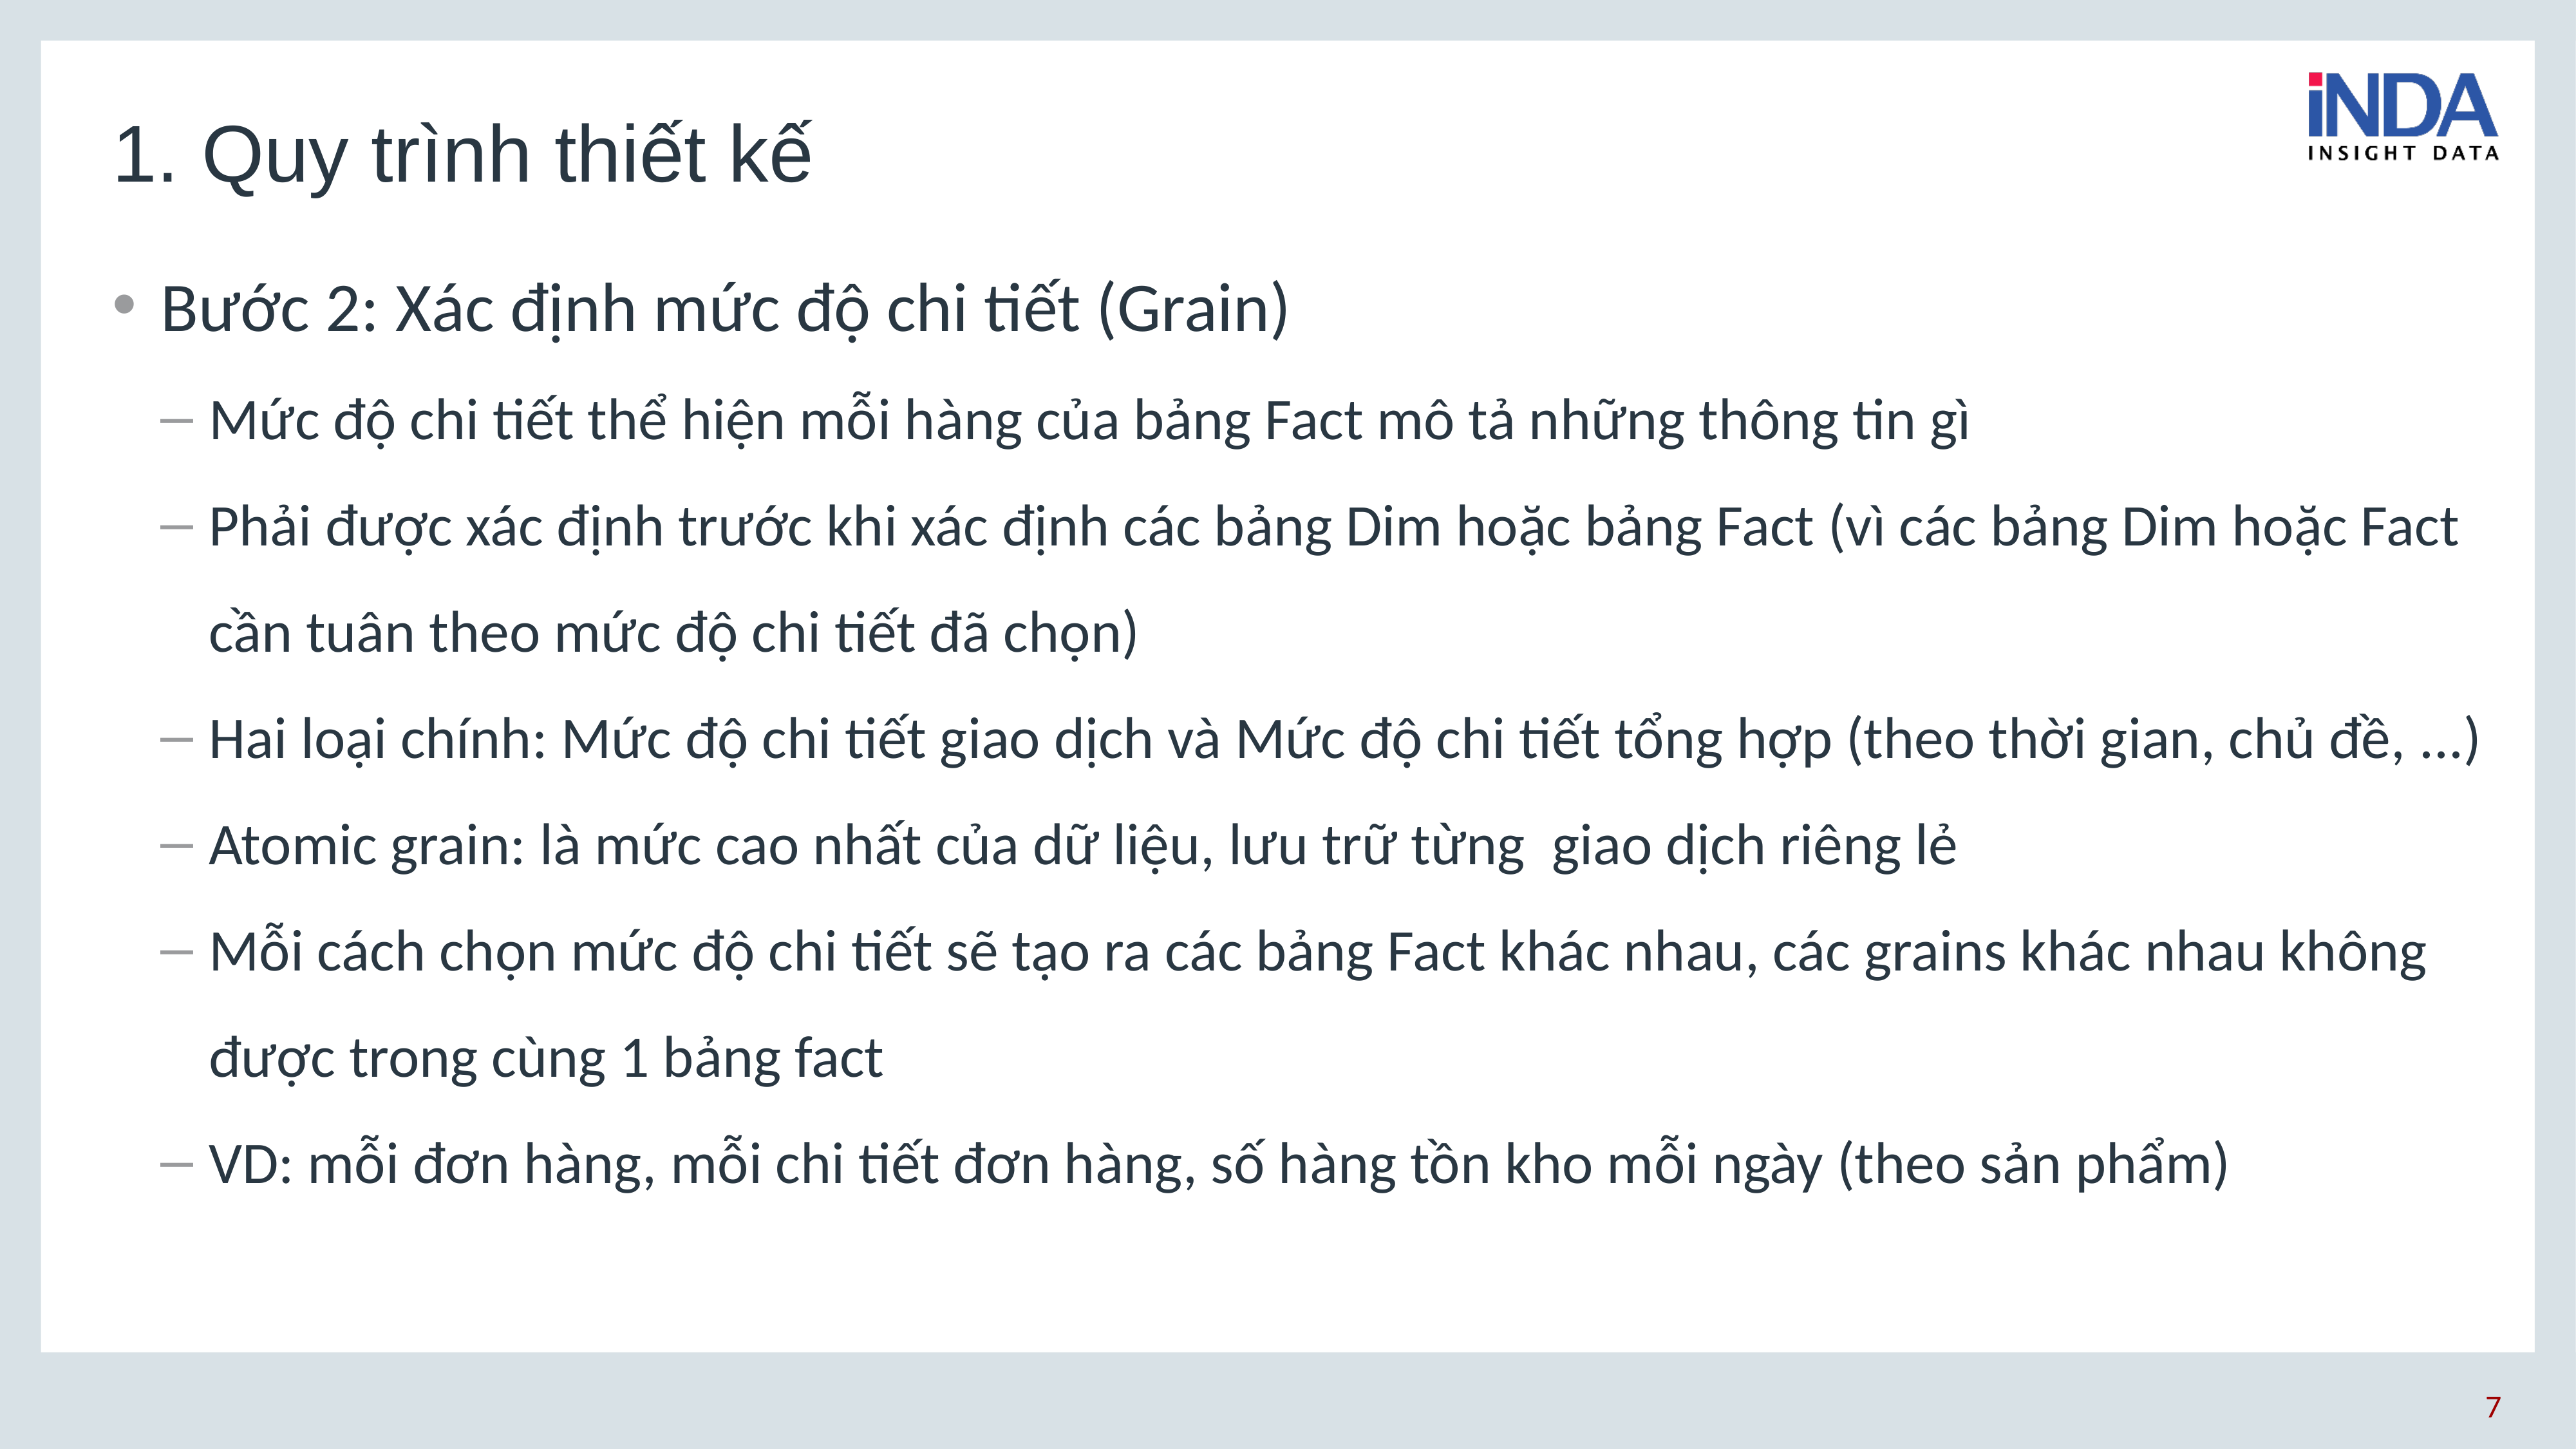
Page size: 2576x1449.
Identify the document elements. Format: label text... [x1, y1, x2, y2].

slide_number 7 [2430, 1385, 2502, 1424]
picture [2308, 71, 2499, 160]
title 1. Quy trình thiết kế [112, 86, 2157, 198]
list Bước 2: Xác định mức độ chi tiết (Grain) Mức độ chi tiết thể hiện mỗi hàng của bảng Fact mô tả những thông tin gì Phải được xác định trước khi xác định các bảng Dim hoặc bảng Fact (vì các bảng Dim hoặc Fact cần tuân theo mức độ chi tiết đã chọn) Hai loại chính: Mức độ chi tiết giao dịch và Mức độ chi tiết tổng hợp (theo thời gian, chủ đề, ...) Atomic grain: là mức cao nhất của dữ liệu, lưu trữ từng giao dịch riêng lẻ Mỗi cách chọn mức độ chi tiết sẽ tạo ra các bảng Fact khác nhau, các grains khác nhau không được trong cùng 1 bảng fact VD: mỗi đơn hàng, mỗi chi tiết đơn hàng, số hàng tồn kho mỗi ngày (theo sản phẩm) [112, 220, 2502, 1256]
